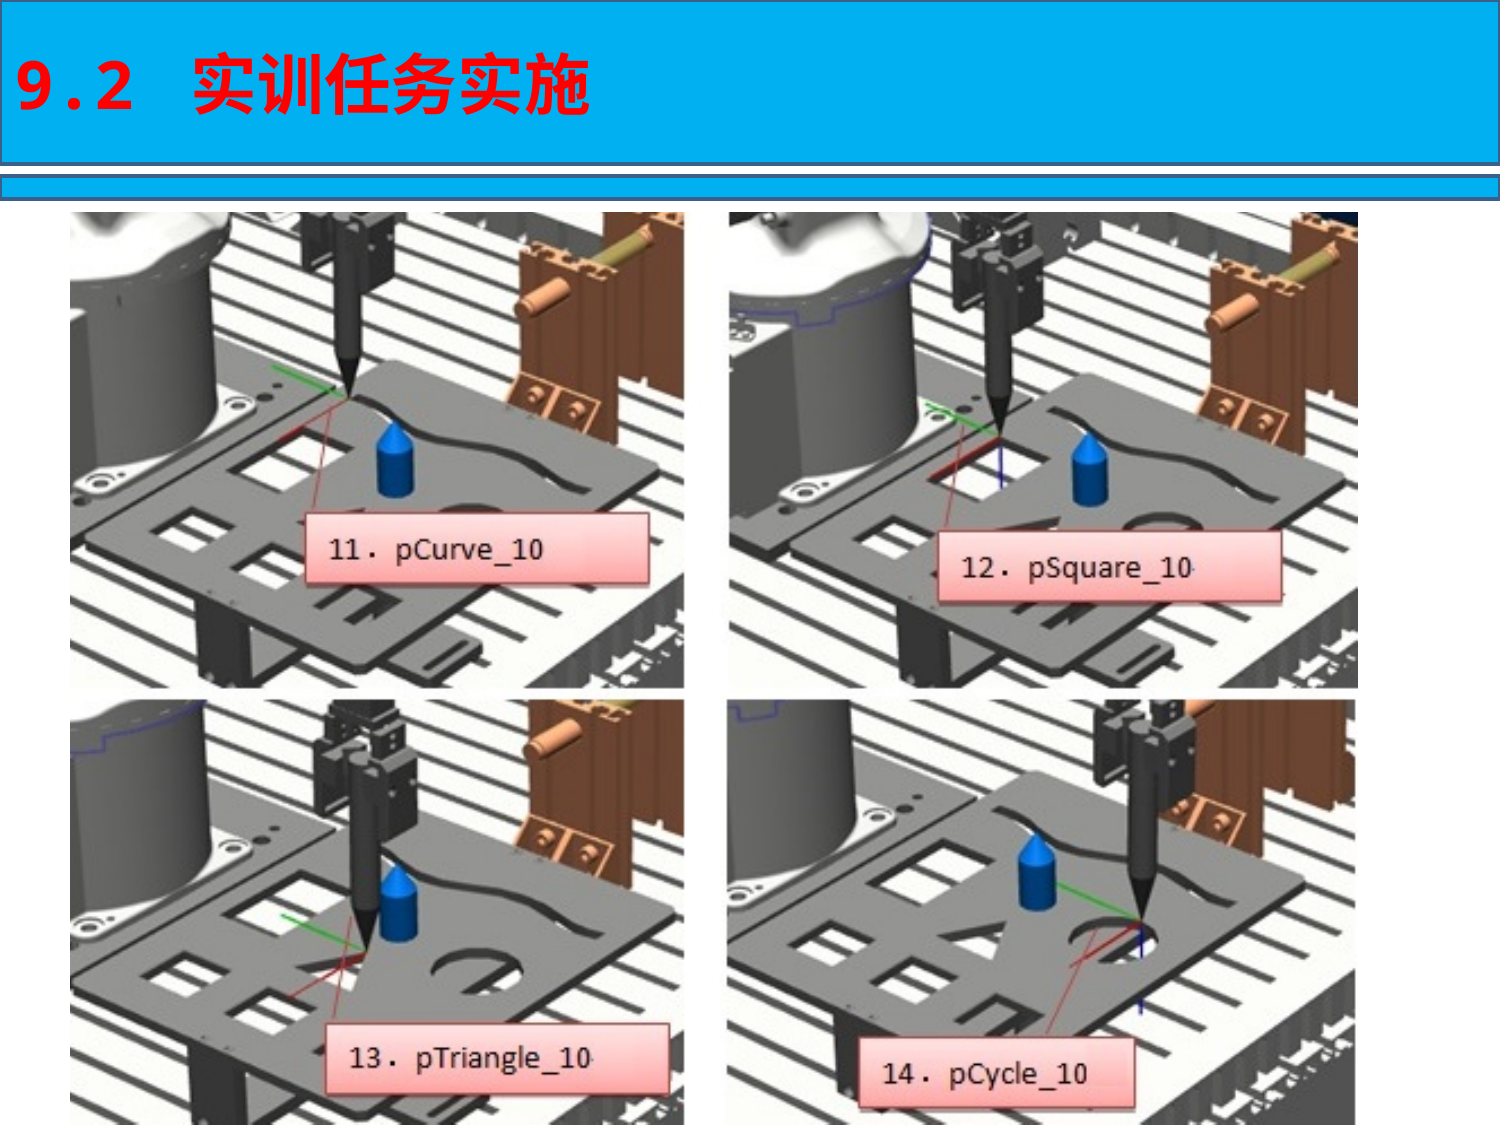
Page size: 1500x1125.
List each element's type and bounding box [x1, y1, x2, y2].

text_box [0, 0, 1500, 200]
picture [70, 212, 1358, 1125]
